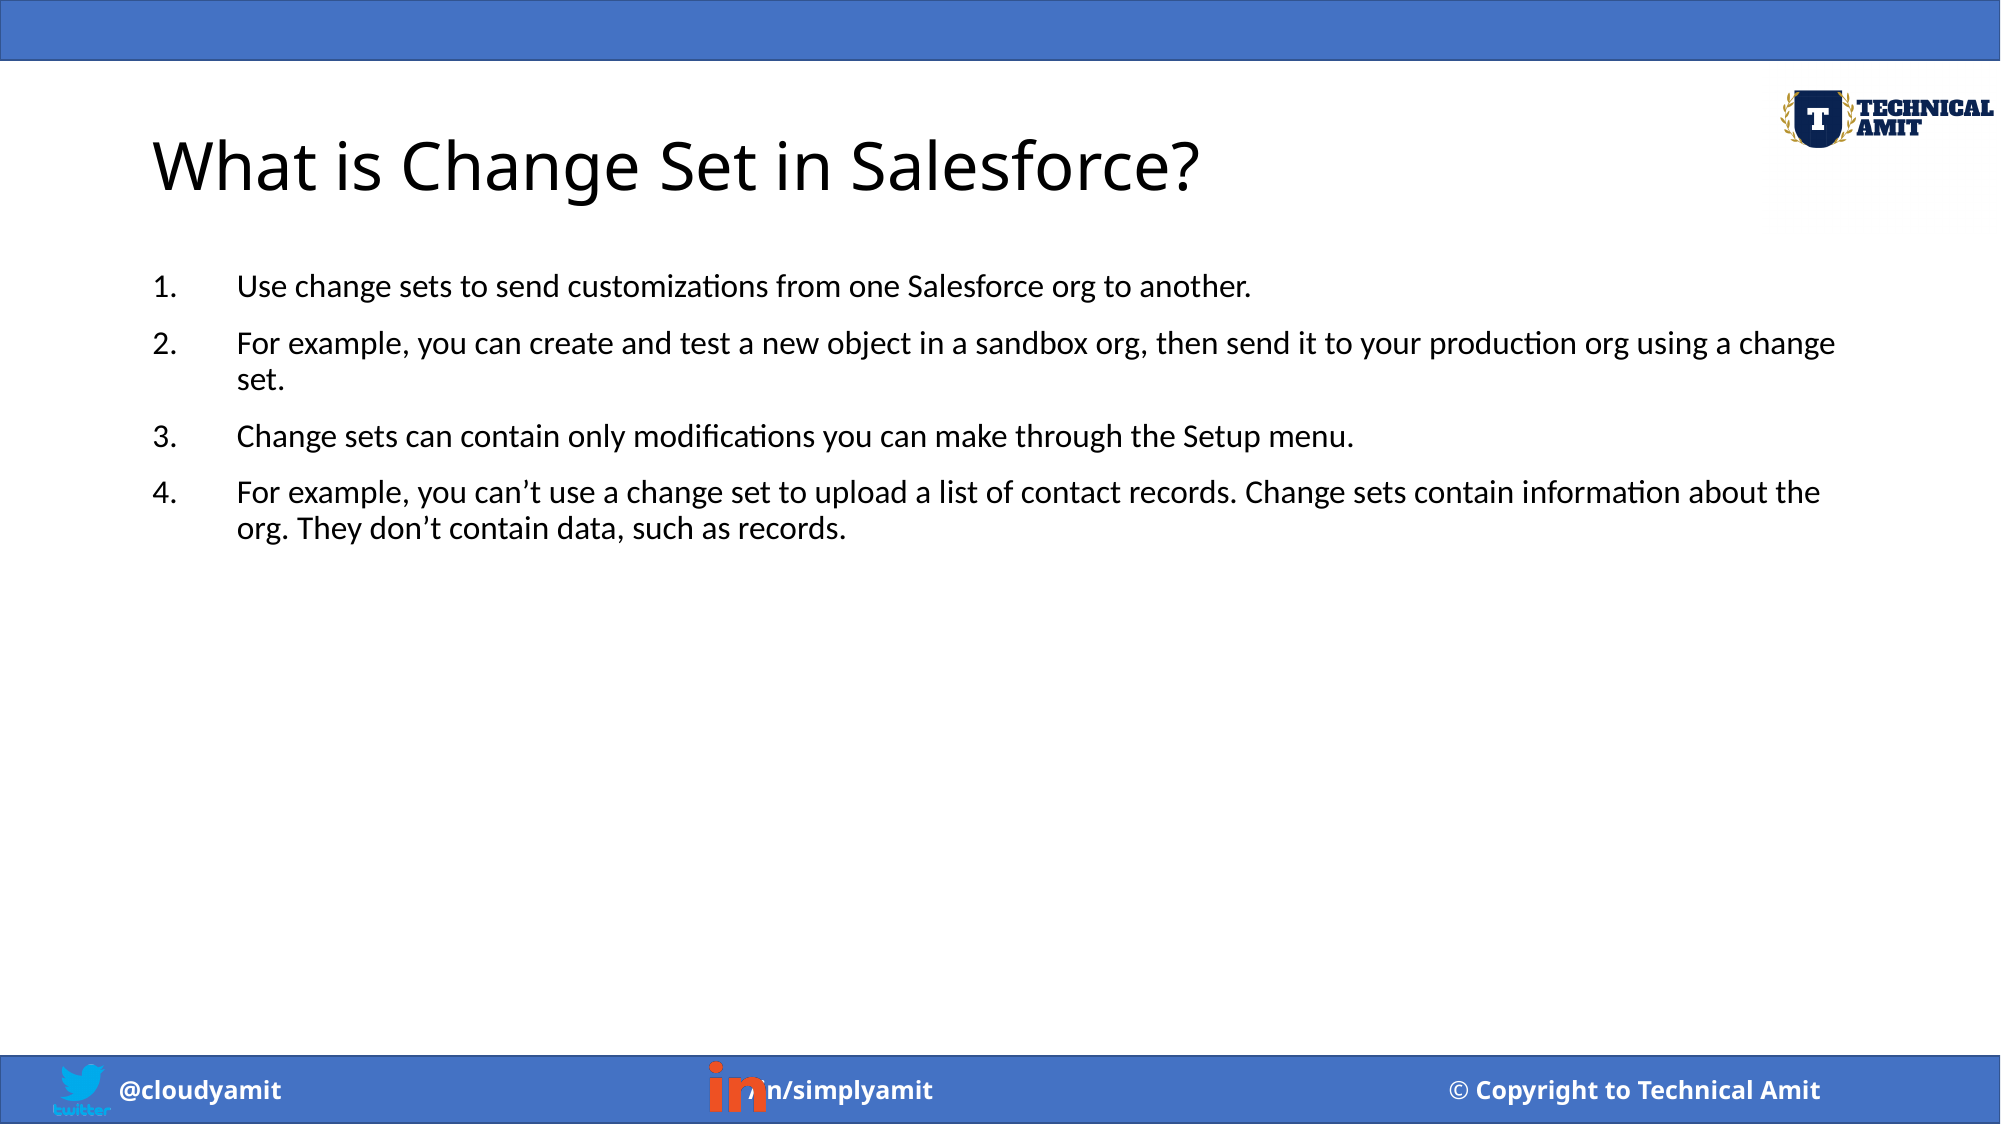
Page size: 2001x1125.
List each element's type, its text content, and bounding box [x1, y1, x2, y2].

picture [1863, 61, 1997, 234]
title What is Change Set in Salesforce? [137, 59, 1863, 261]
picture [709, 1061, 766, 1112]
list Use change sets to send customizations from one Salesforce org to another. For example, you can create and test a new object in a sandbox org, then send it to your production org using a change set. Change sets can contain only modifications you can make through the Setup menu. For example, you can’t use a change set to upload a list of contact records. Change sets contain information about the org. They don’t contain data, such as records. [137, 261, 1863, 976]
picture [47, 1061, 117, 1118]
